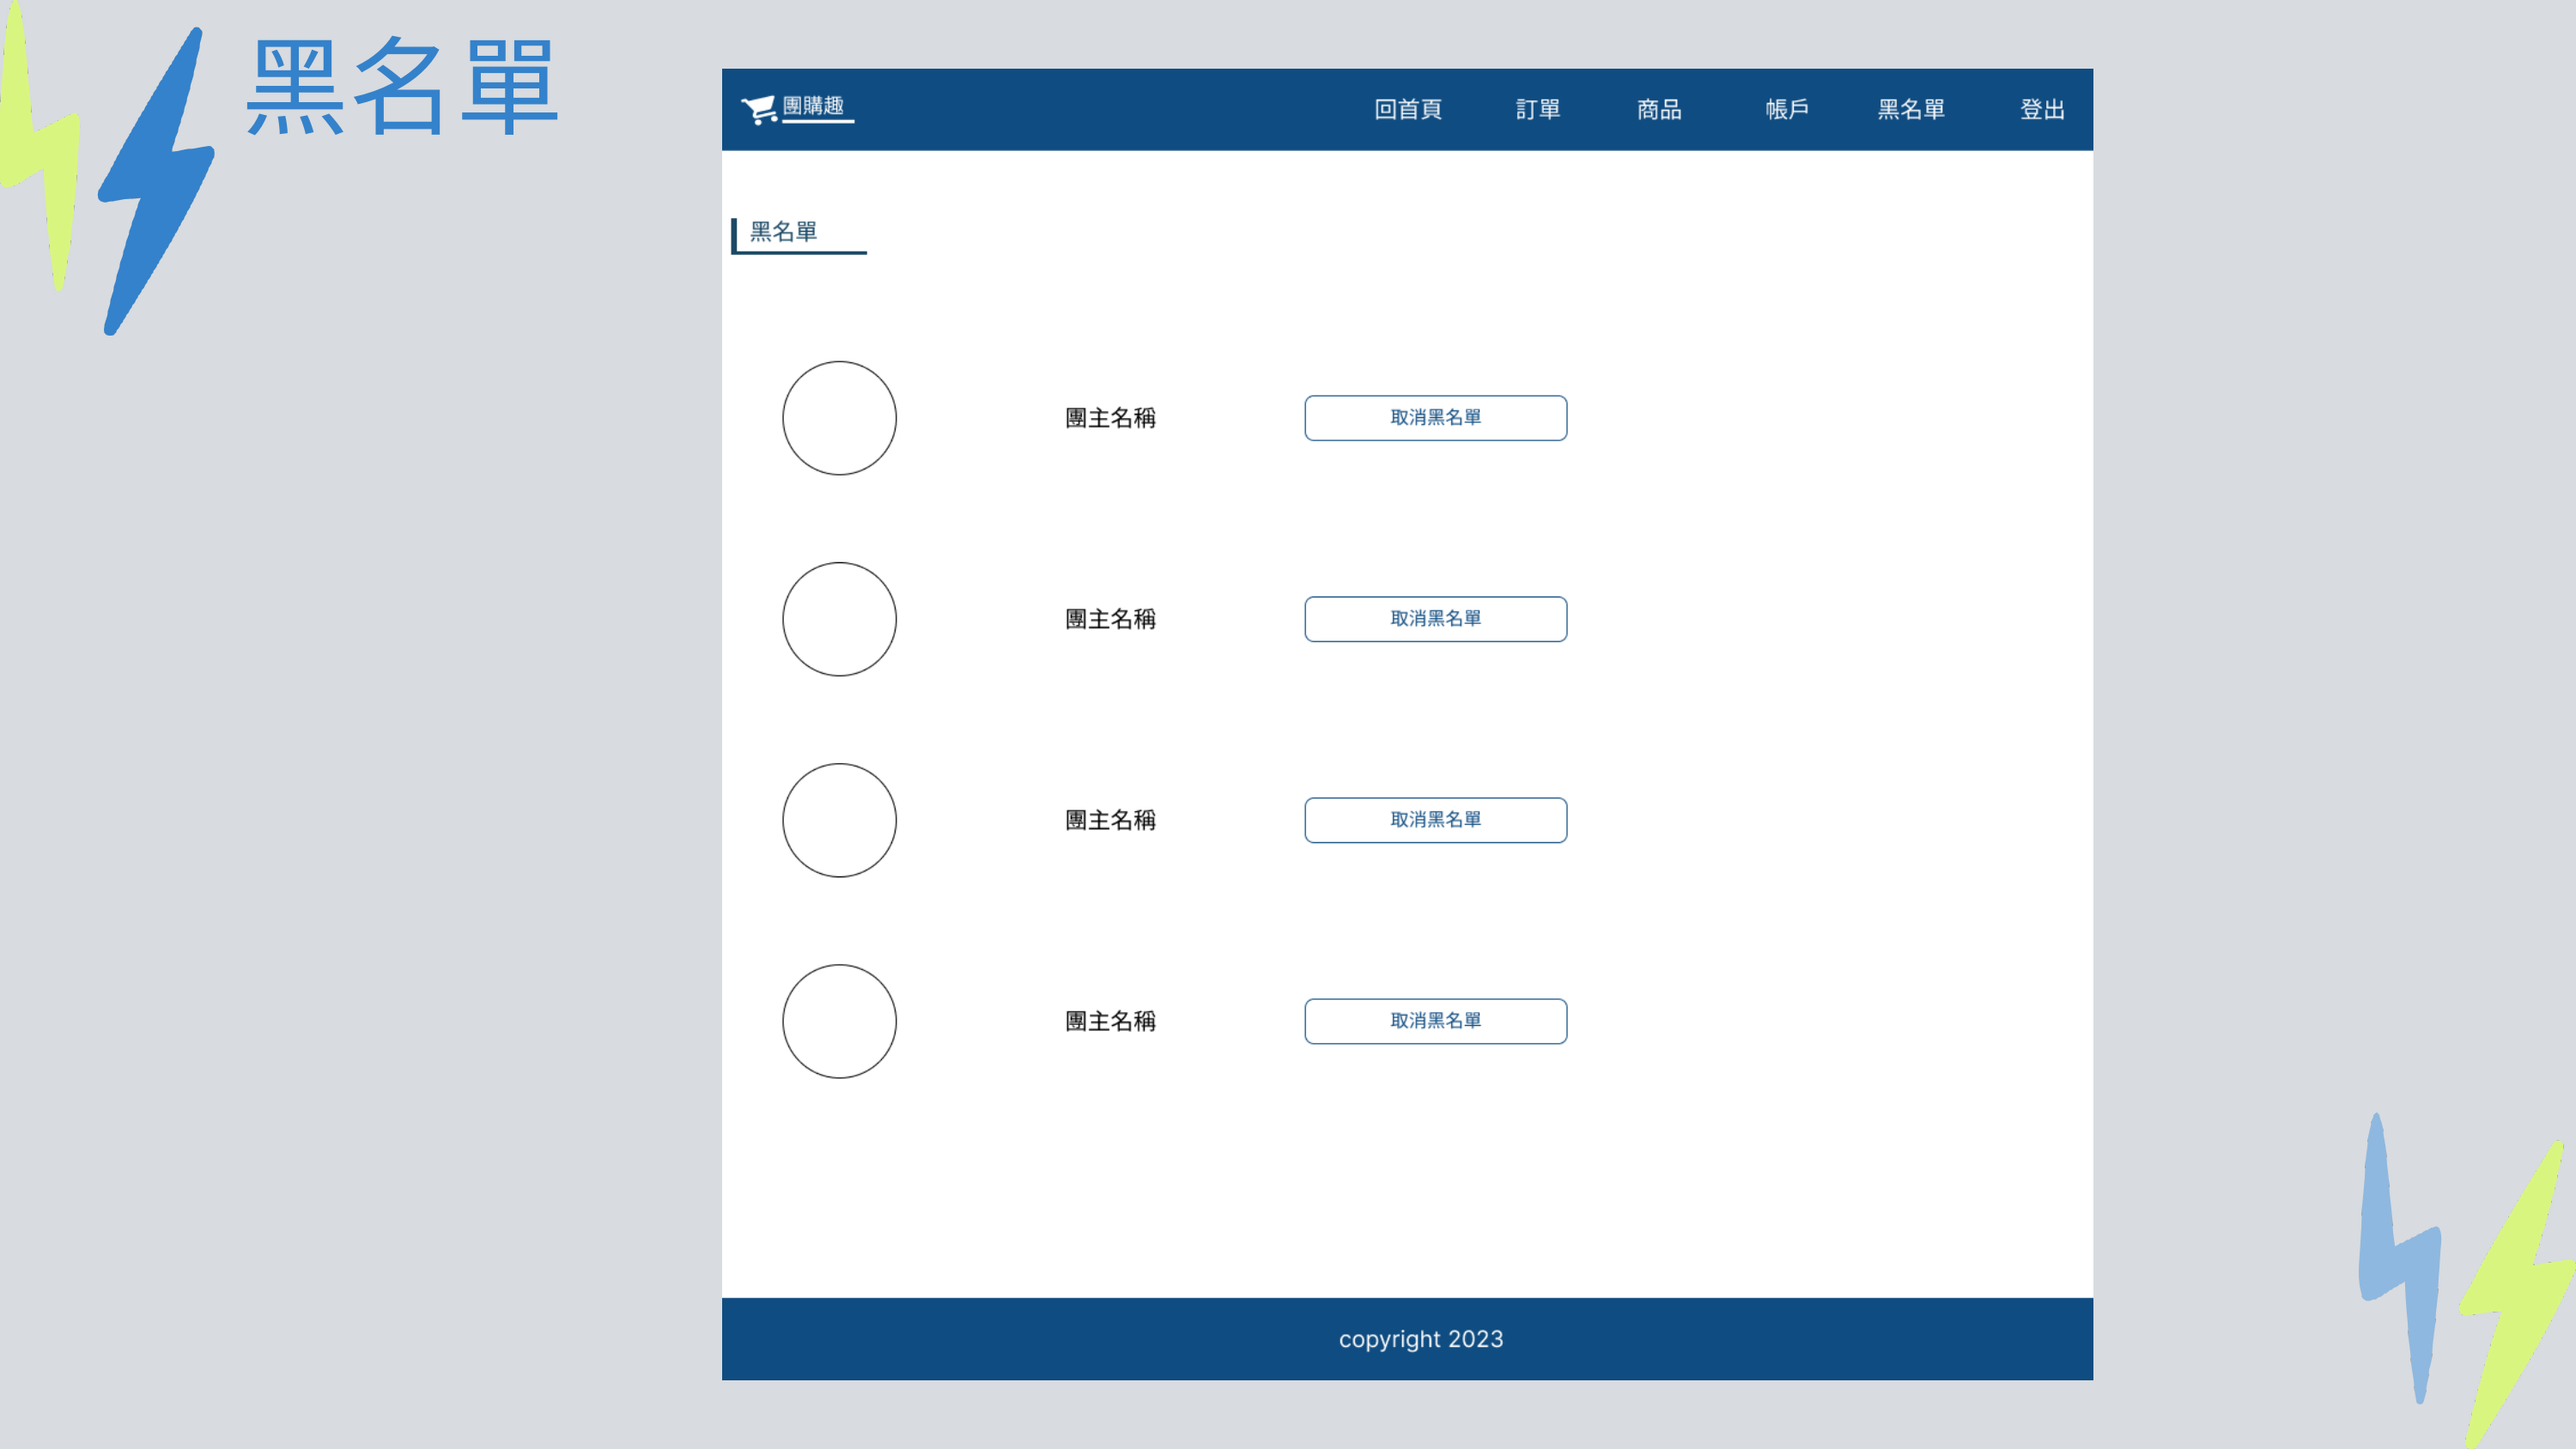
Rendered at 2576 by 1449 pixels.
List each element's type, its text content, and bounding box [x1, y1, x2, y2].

picture [0, 0, 216, 336]
picture [2358, 1113, 2576, 1449]
text_box 黑名單 [241, 33, 982, 151]
picture [721, 68, 2093, 1380]
